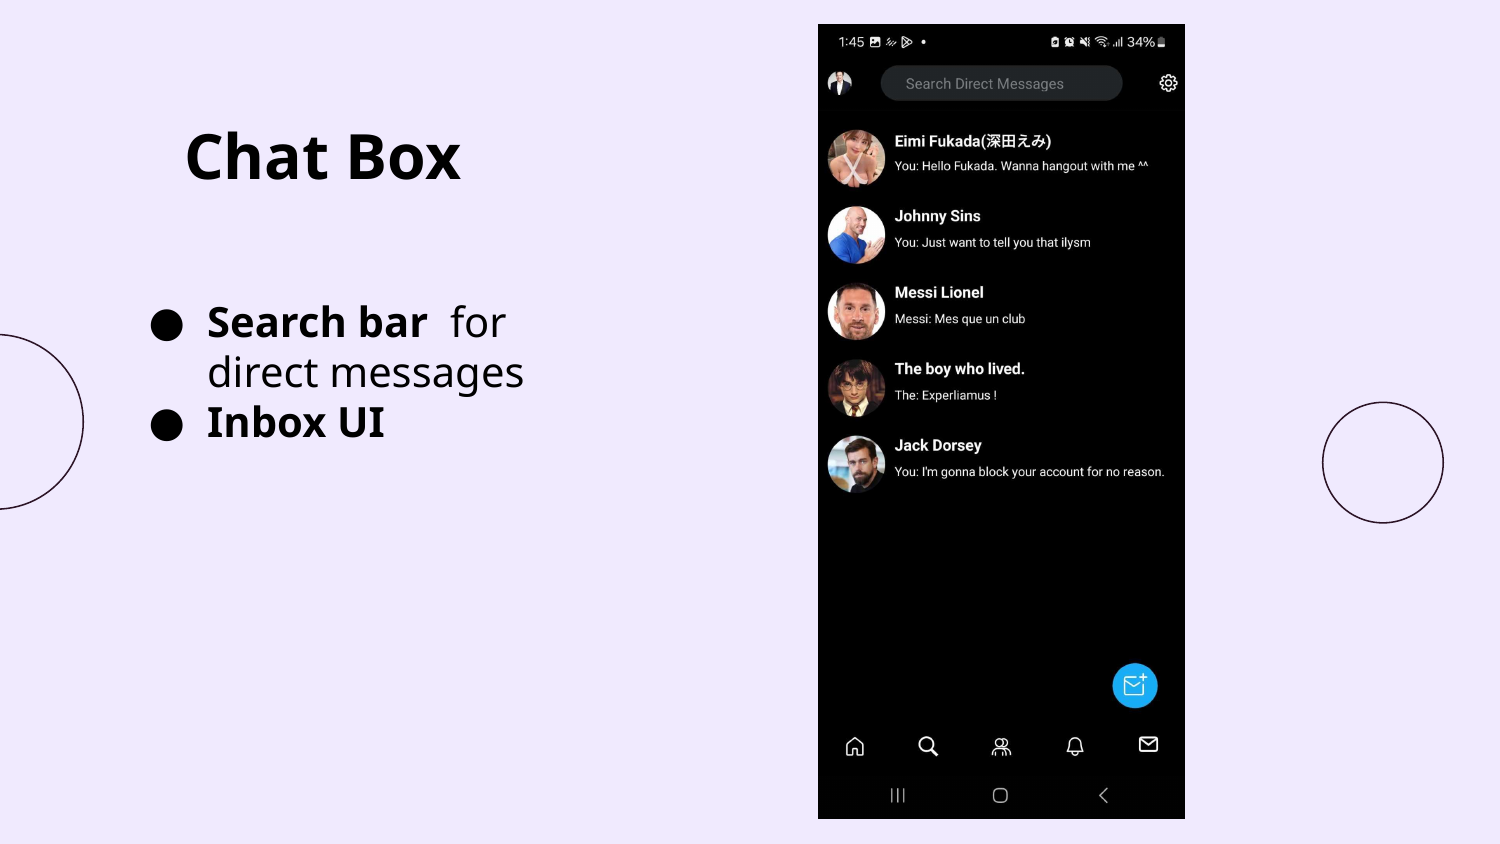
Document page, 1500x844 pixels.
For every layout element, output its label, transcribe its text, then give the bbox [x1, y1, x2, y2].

title Chat Box [169, 29, 680, 208]
picture [817, 24, 1185, 819]
subtitle Search bar for direct messages Inbox UI [116, 280, 628, 712]
text_box [1322, 402, 1444, 523]
